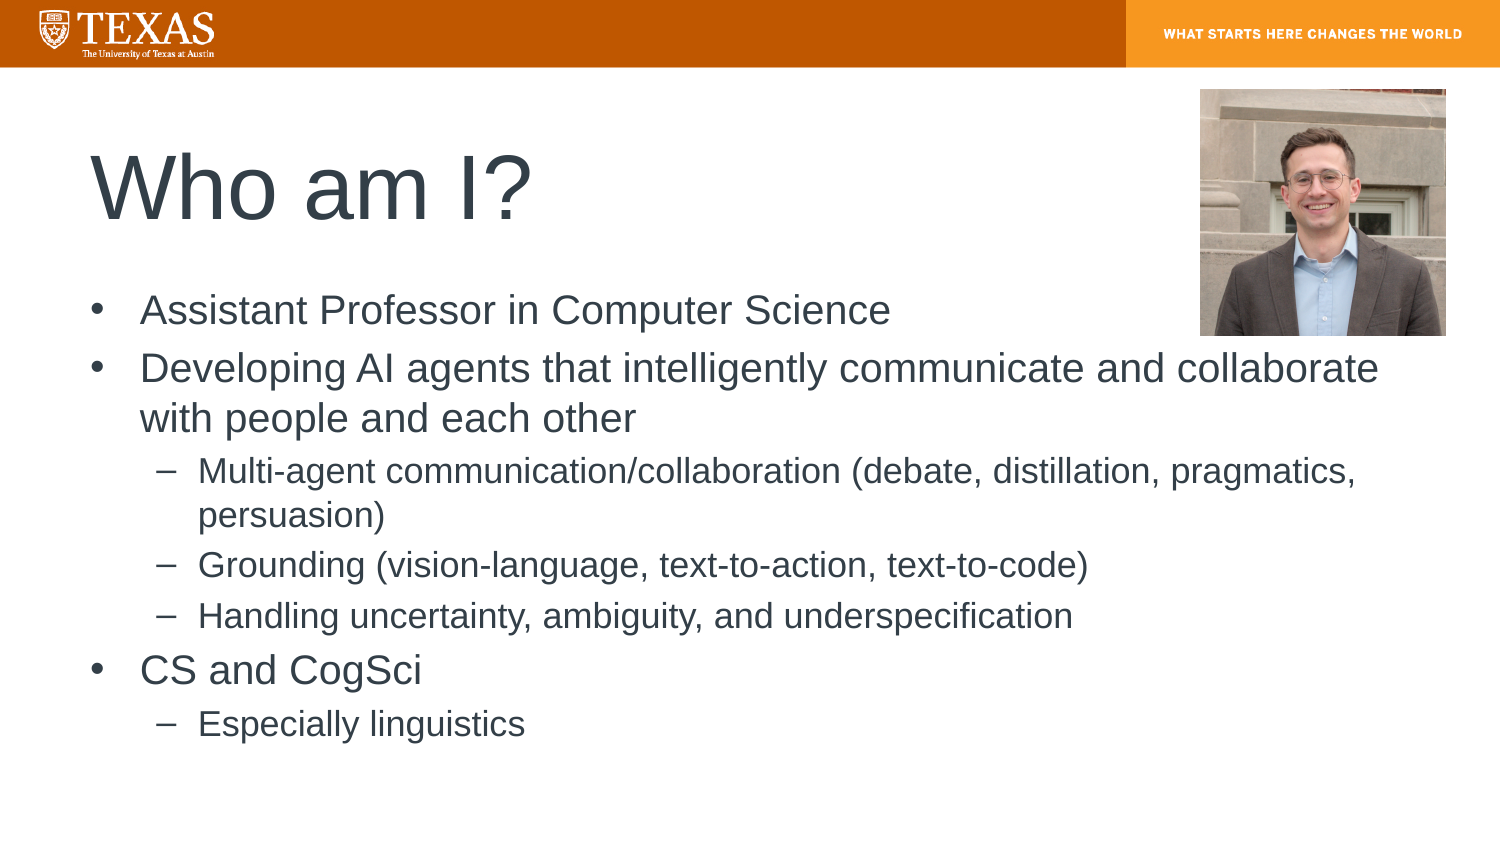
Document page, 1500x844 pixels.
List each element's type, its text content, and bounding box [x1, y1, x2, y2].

title Who am I? [75, 112, 1194, 254]
list Assistant Professor in Computer Science Developing AI agents that intelligently communicate and collaborate with people and each other Multi-agent communication/collaboration (debate, distillation, pragmatics, persuasion) Grounding (vision-language, text-to-action, text-to-code) Handling uncertainty, ambiguity, and underspecification CS and CogSci Especially linguistics [75, 276, 1425, 755]
picture [0, 0, 1500, 844]
